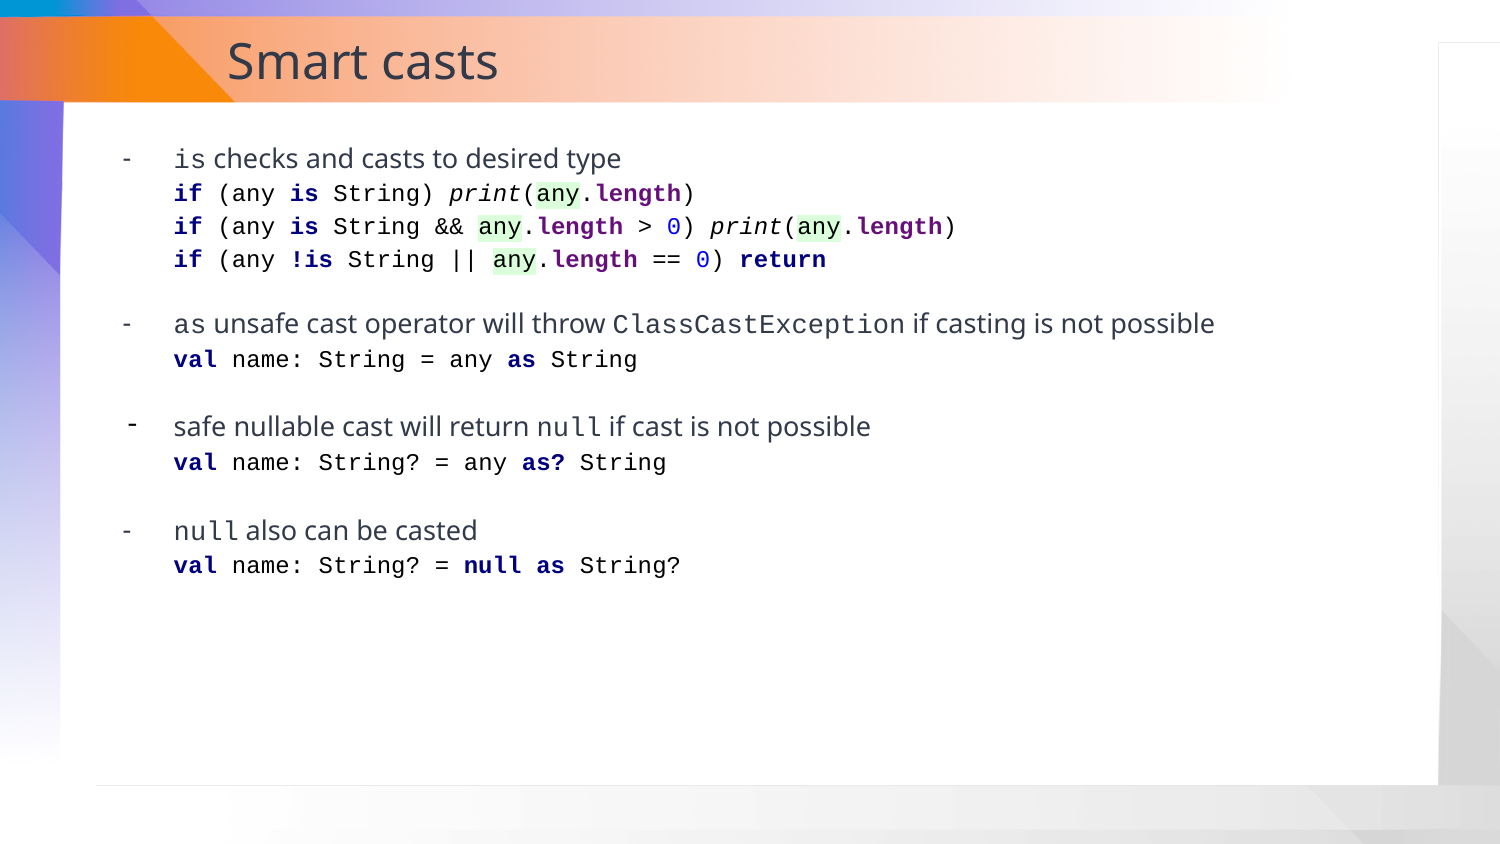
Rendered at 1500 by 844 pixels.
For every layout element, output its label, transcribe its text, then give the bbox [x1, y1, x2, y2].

picture [0, 0, 1500, 844]
title Smart casts [212, 14, 1368, 121]
list is checks and casts to desired type if (any is String) print(any.length) if (any is String && any.length > 0) print(any.length) if (any !is String || any.length == 0) return as unsafe cast operator will throw ClassCastException if casting is not possible val name: String = any as String safe nullable cast will return null if cast is not possible val name: String? = any as? String null also can be casted val name: String? = null as String? [83, 121, 1418, 764]
